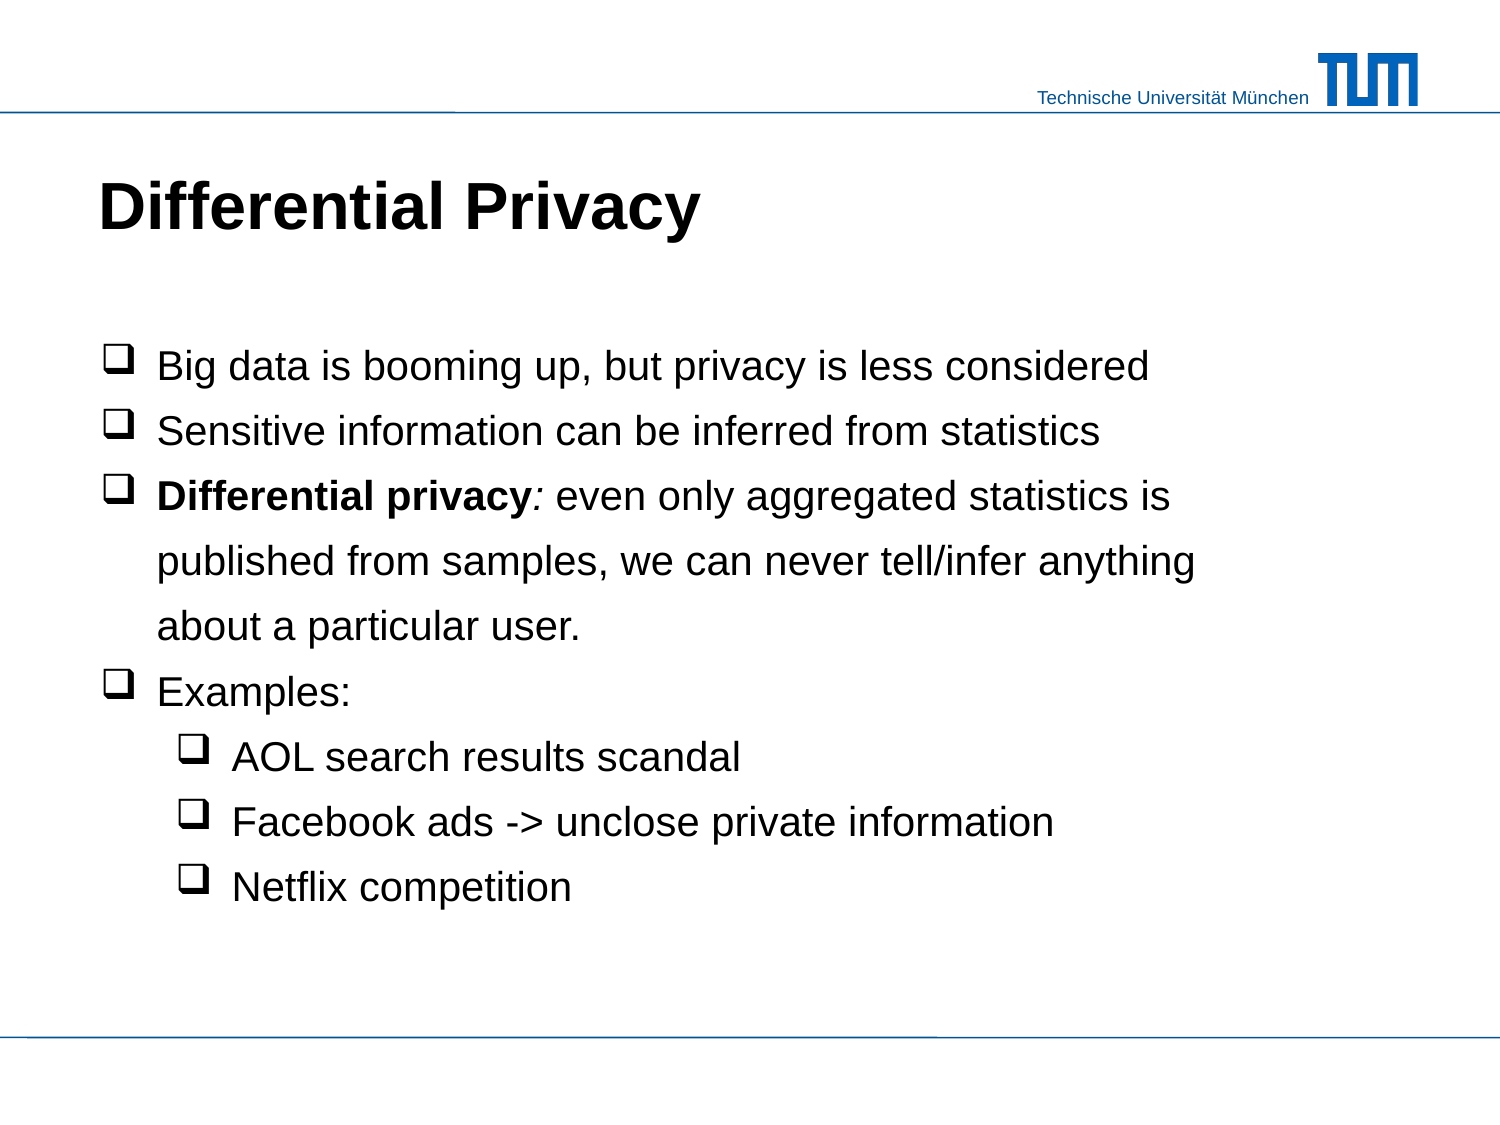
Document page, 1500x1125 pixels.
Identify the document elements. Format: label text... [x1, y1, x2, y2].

text_box Big data is booming up, but privacy is less considered Sensitive information can be inferred from statistics Differential privacy: even only aggregated statistics is published from samples, we can never tell/infer anything about a particular user. Examples: AOL search results scandal Facebook ads -> unclose private information Netflix competition [85, 316, 1306, 917]
title Differential Privacy [83, 149, 1417, 250]
